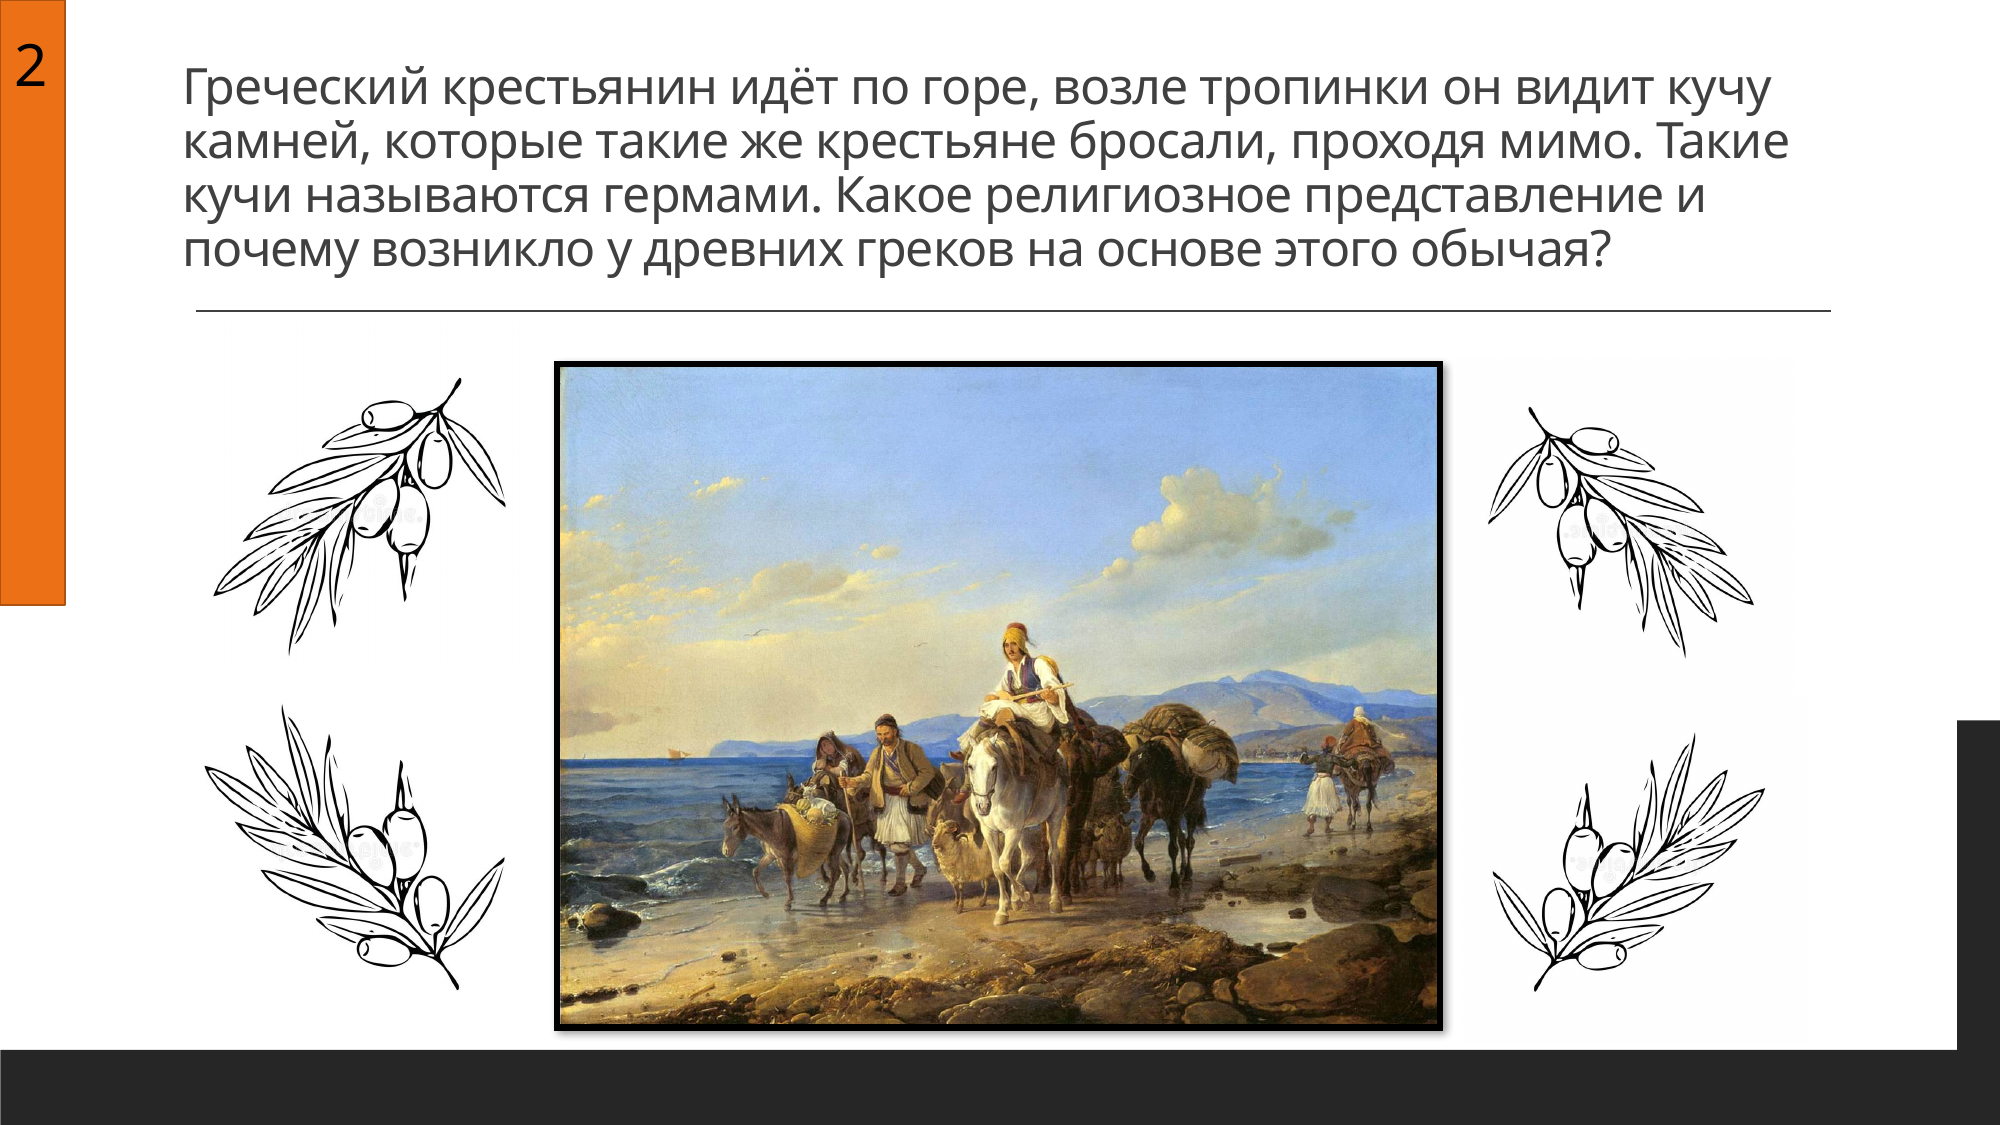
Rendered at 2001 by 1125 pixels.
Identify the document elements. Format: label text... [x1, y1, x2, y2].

text_box [1956, 719, 2000, 1125]
title Греческий крестьянин идёт по горе, возле тропинки он видит кучу камней, которые такие же крестьяне бросали, проходя мимо. Такие кучи называются гермами. Какое религиозное представление и почему возникло у древних греков на основе этого обычая? [167, 32, 1830, 285]
picture [559, 366, 1438, 1025]
text_box 2 [0, 21, 65, 106]
picture [1455, 355, 1809, 1045]
text_box [0, 0, 66, 606]
picture [156, 321, 542, 1048]
